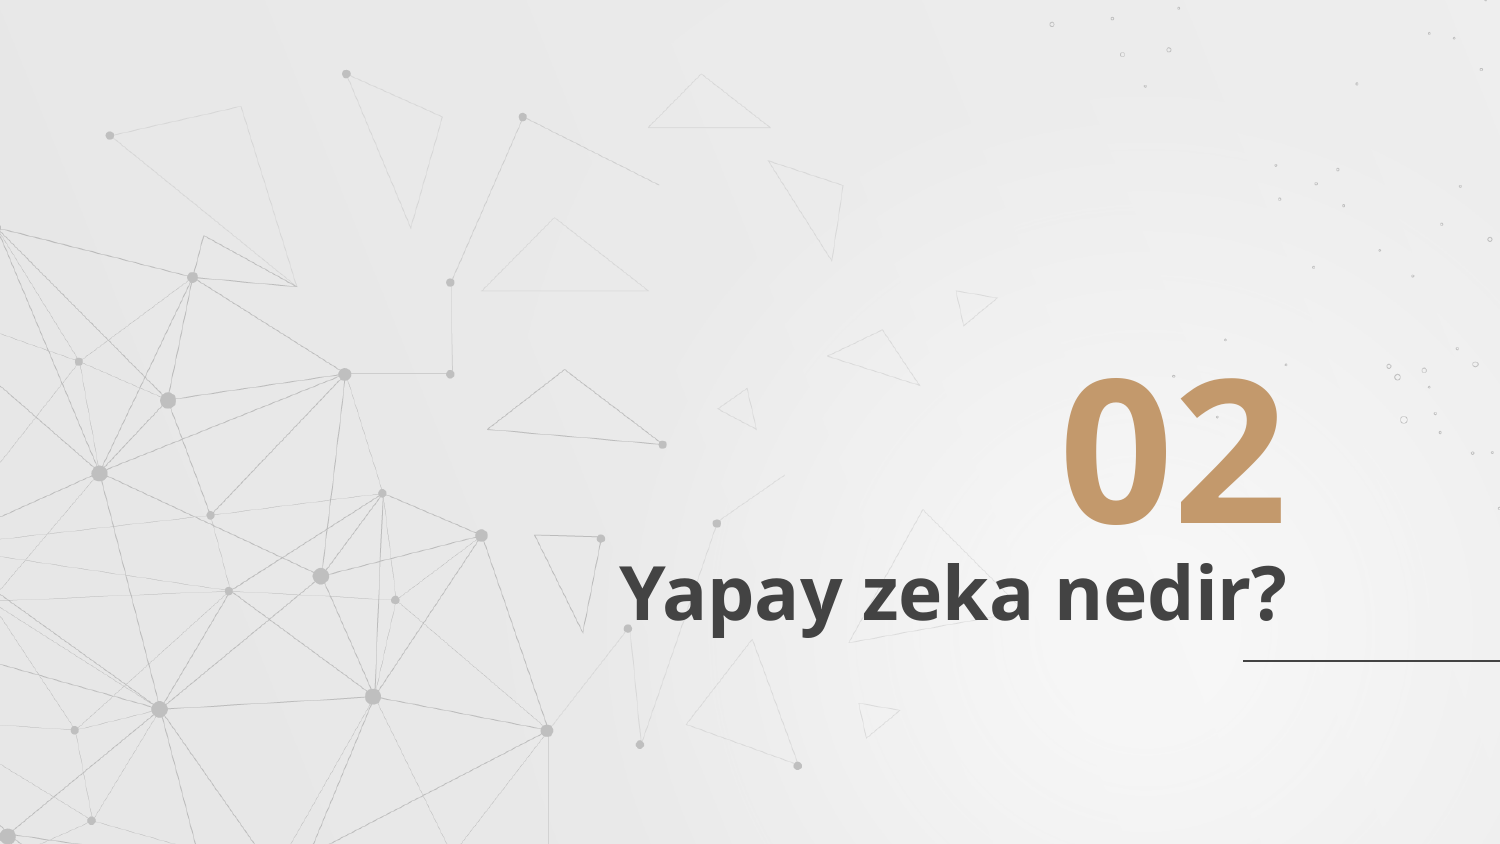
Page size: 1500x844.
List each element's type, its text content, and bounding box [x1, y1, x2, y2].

title 02 [814, 381, 1304, 505]
title Yapay zeka nedir? [182, 432, 1304, 748]
